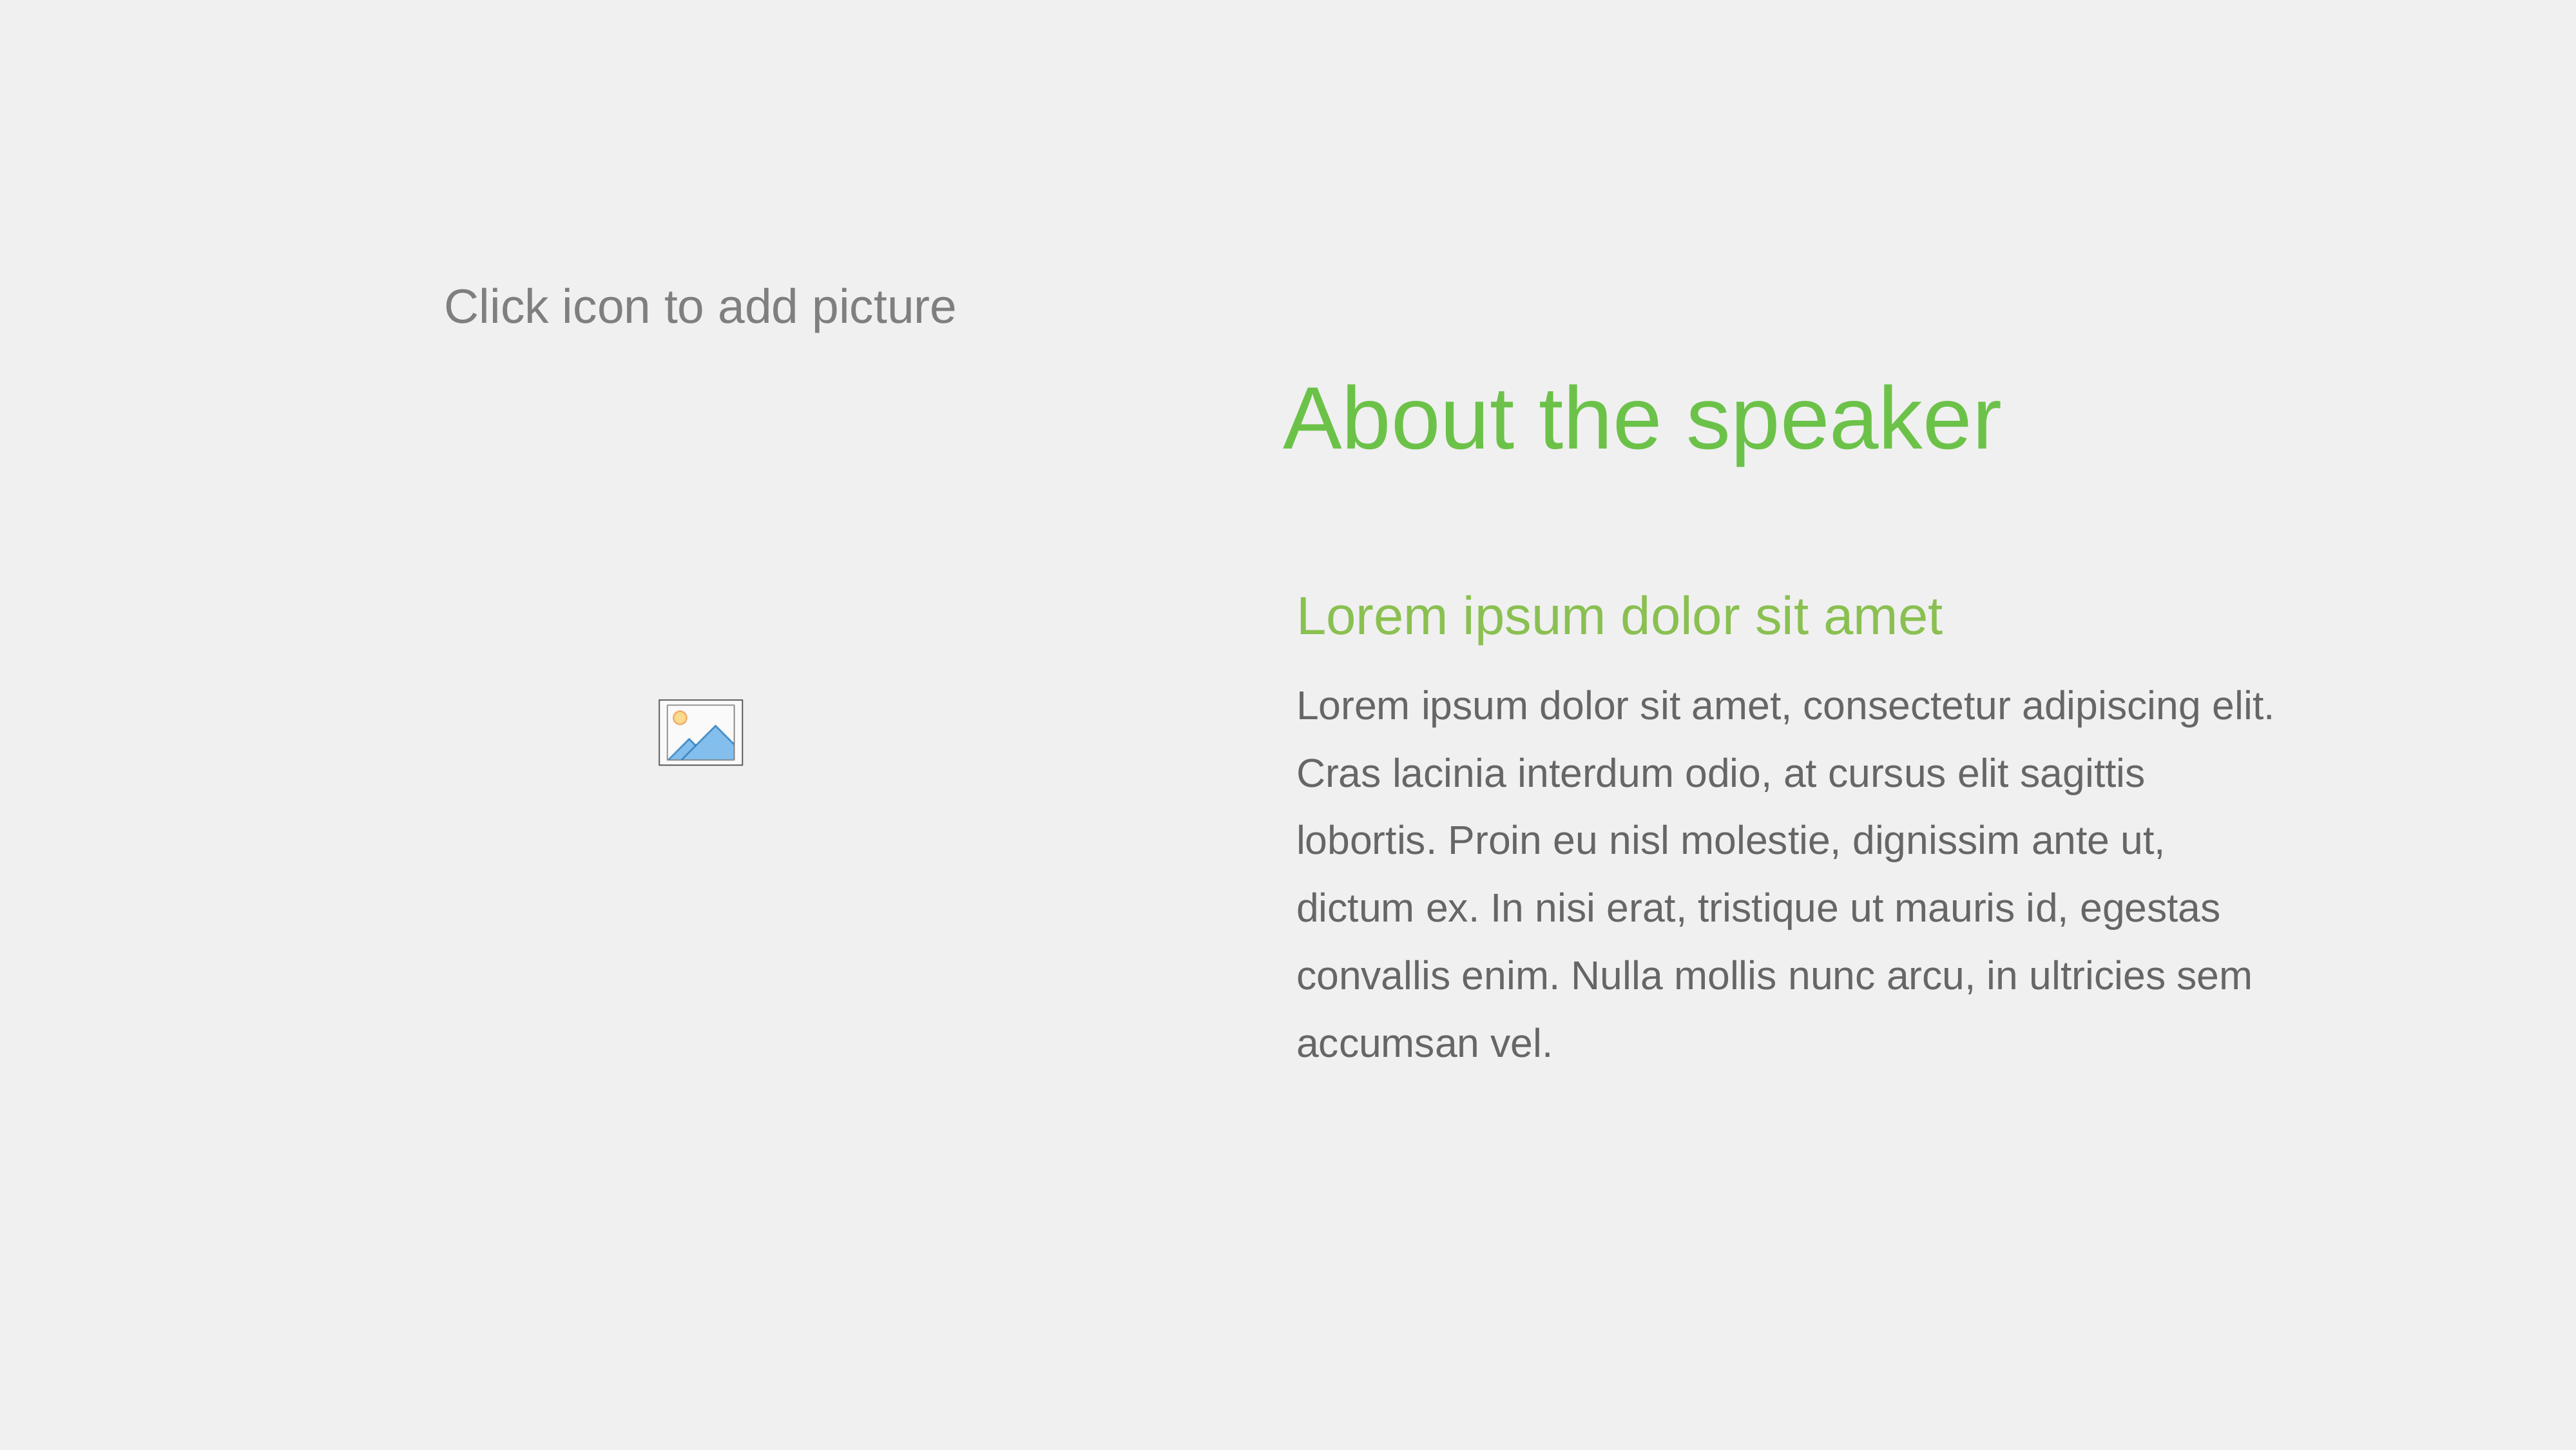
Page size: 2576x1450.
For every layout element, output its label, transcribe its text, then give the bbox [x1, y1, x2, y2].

list Lorem ipsum dolor sit amet, consectetur adipiscing elit. Cras lacinia interdum odio, at cursus elit sagittis lobortis. Proin eu nisl molestie, dignissim ante ut, dictum ex. In nisi erat, tristique ut mauris id, egestas convallis enim. Nulla mollis nunc arcu, in ultricies sem accumsan vel. [1273, 648, 2309, 1178]
picture [245, 269, 1157, 1196]
title About the speaker [1273, 329, 2576, 498]
list Lorem ipsum dolor sit amet [1273, 556, 2309, 648]
